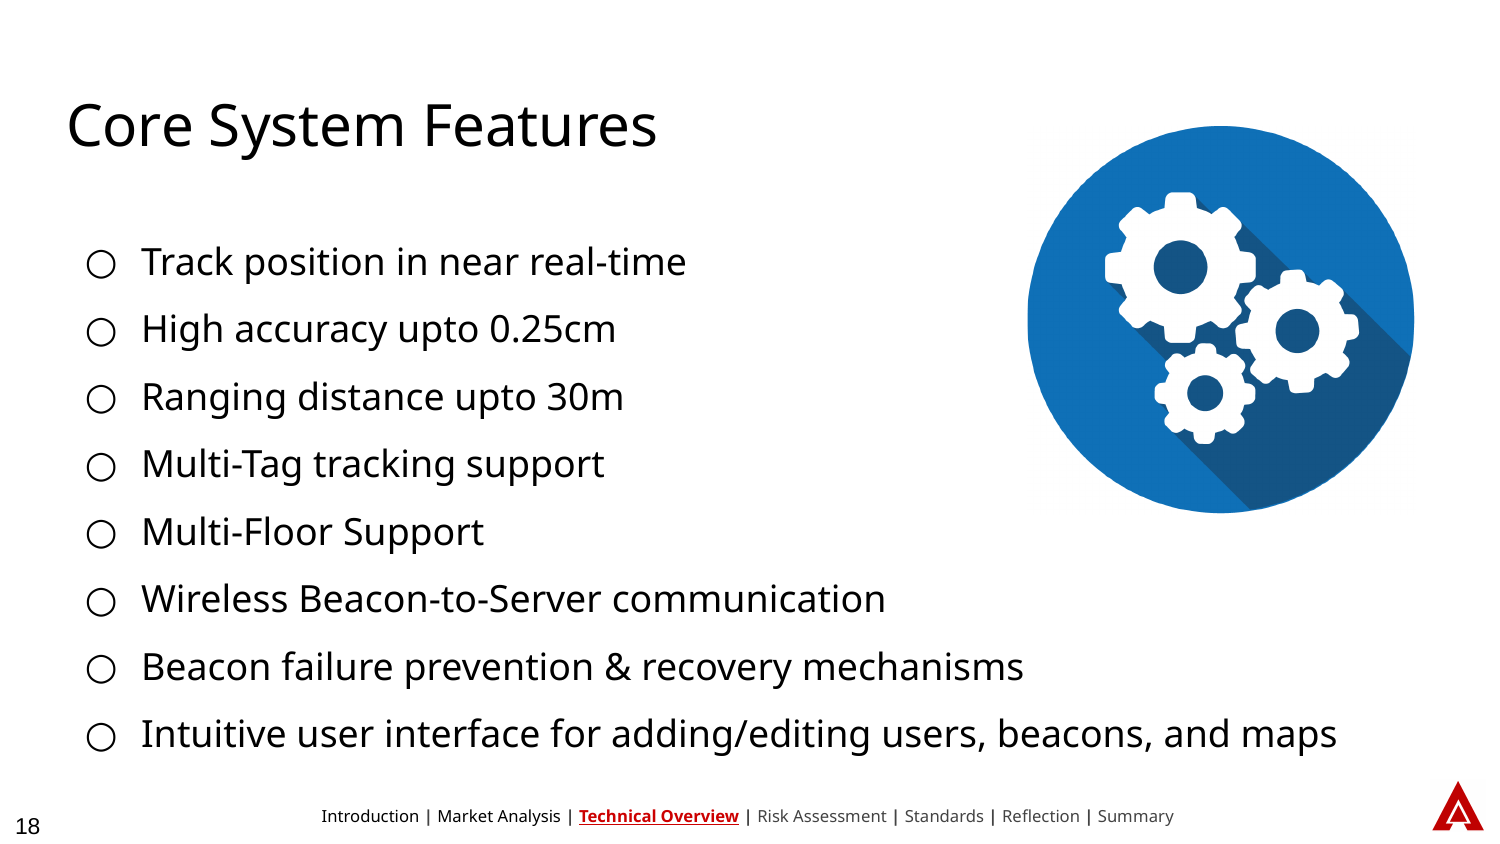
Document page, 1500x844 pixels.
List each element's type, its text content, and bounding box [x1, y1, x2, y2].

picture [1430, 779, 1486, 832]
text_box Introduction | Market Analysis | Technical Overview | Risk Assessment | Standards | Reflection | Summary [265, 787, 1235, 833]
list Track position in near real-time High accuracy upto 0.25cm Ranging distance upto 30m Multi-Tag tracking support Multi-Floor Support Wireless Beacon-to-Server communication Beacon failure prevention & recovery mechanisms Intuitive user interface for adding/editing users, beacons, and maps [51, 200, 1442, 749]
picture [1027, 125, 1416, 515]
slide_number ‹#› [0, 806, 90, 844]
title Core System Features [51, 72, 1449, 167]
